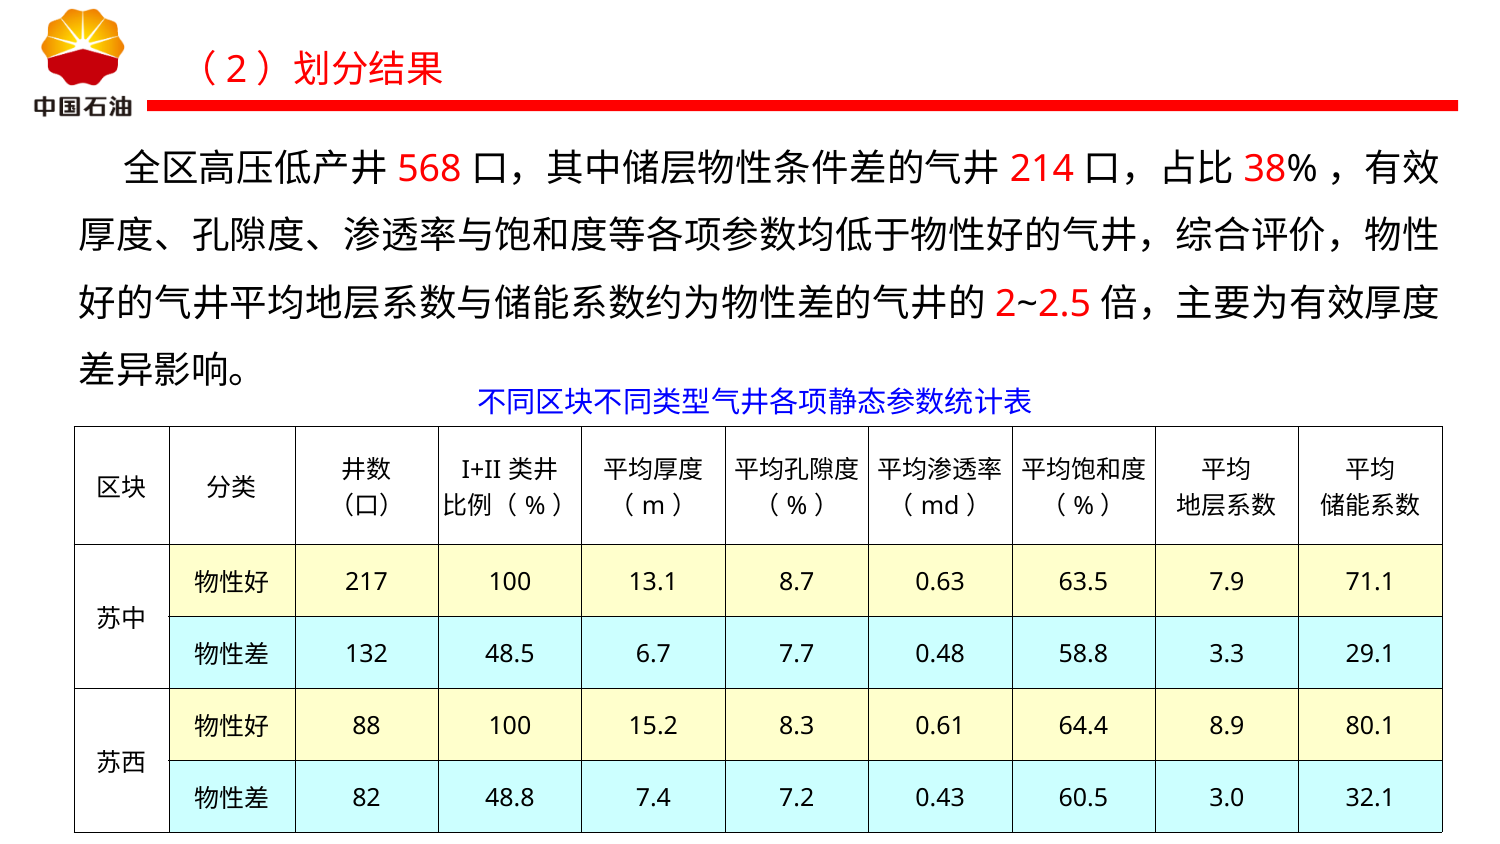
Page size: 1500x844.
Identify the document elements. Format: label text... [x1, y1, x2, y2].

table_cell 7.2 [726, 761, 868, 832]
table_header 平均饱和度 （%） [1013, 427, 1155, 544]
table_header 分类 [170, 427, 295, 544]
table_header 平均厚度 （m） [582, 427, 725, 544]
table_cell 6.7 [582, 617, 725, 688]
table_header 平均孔隙度 （%） [726, 427, 868, 544]
table_cell 8.9 [1156, 689, 1298, 760]
table_cell 7.7 [726, 617, 868, 688]
table_cell 13.1 [582, 545, 725, 616]
table_cell 物性差 [170, 617, 295, 688]
table_cell 0.48 [869, 617, 1012, 688]
table_cell 物性好 [170, 689, 295, 760]
text_box 全区高压低产井568口，其中储层物性条件差的气井214口，占比38%，有效厚度、孔隙度、渗透率与饱和度等各项参数均低于物性好的气井，综合评价，物性好的气井平均地层系数与储能系数约为物性差的气井的2~2.5倍，主要为有效厚度差异影响。 [63, 114, 1455, 399]
table_cell 48.8 [439, 761, 581, 832]
table_cell 0.63 [869, 545, 1012, 616]
table_cell 100 [439, 545, 581, 616]
table_cell 71.1 [1299, 545, 1442, 616]
table_cell 3.0 [1156, 761, 1298, 832]
table_cell 0.61 [869, 689, 1012, 760]
table_cell 3.3 [1156, 617, 1298, 688]
table_header 平均 地层系数 [1156, 427, 1298, 544]
table_cell 29.1 [1299, 617, 1442, 688]
table_cell 82 [296, 761, 438, 832]
table_cell 100 [439, 689, 581, 760]
table_cell 苏中 [75, 545, 169, 688]
table_cell 64.4 [1013, 689, 1155, 760]
table_cell 58.8 [1013, 617, 1155, 688]
table_cell 物性差 [170, 761, 295, 832]
table_cell 苏西 [75, 689, 169, 832]
text_box （2）划分结果 [164, 14, 1233, 97]
picture [32, 8, 133, 118]
table_cell 132 [296, 617, 438, 688]
table_cell 物性好 [170, 545, 295, 616]
table_header 区块 [75, 427, 169, 544]
table_cell 8.3 [726, 689, 868, 760]
table_cell 15.2 [582, 689, 725, 760]
table_header I+II类井 比例（%） [439, 427, 581, 544]
table_cell 48.5 [439, 617, 581, 688]
table_cell 0.43 [869, 761, 1012, 832]
text_box 不同区块不同类型气井各项静态参数统计表 [394, 365, 1115, 426]
table_cell 7.4 [582, 761, 725, 832]
table_cell 88 [296, 689, 438, 760]
table_header 平均 储能系数 [1299, 427, 1442, 544]
table_cell 7.9 [1156, 545, 1298, 616]
table_cell 217 [296, 545, 438, 616]
table_cell 60.5 [1013, 761, 1155, 832]
table_cell 63.5 [1013, 545, 1155, 616]
table_cell 8.7 [726, 545, 868, 616]
table_header 平均渗透率 （md） [869, 427, 1012, 544]
table_cell 32.1 [1299, 761, 1442, 832]
table_header 井数 （口） [296, 427, 438, 544]
table_cell 80.1 [1299, 689, 1442, 760]
